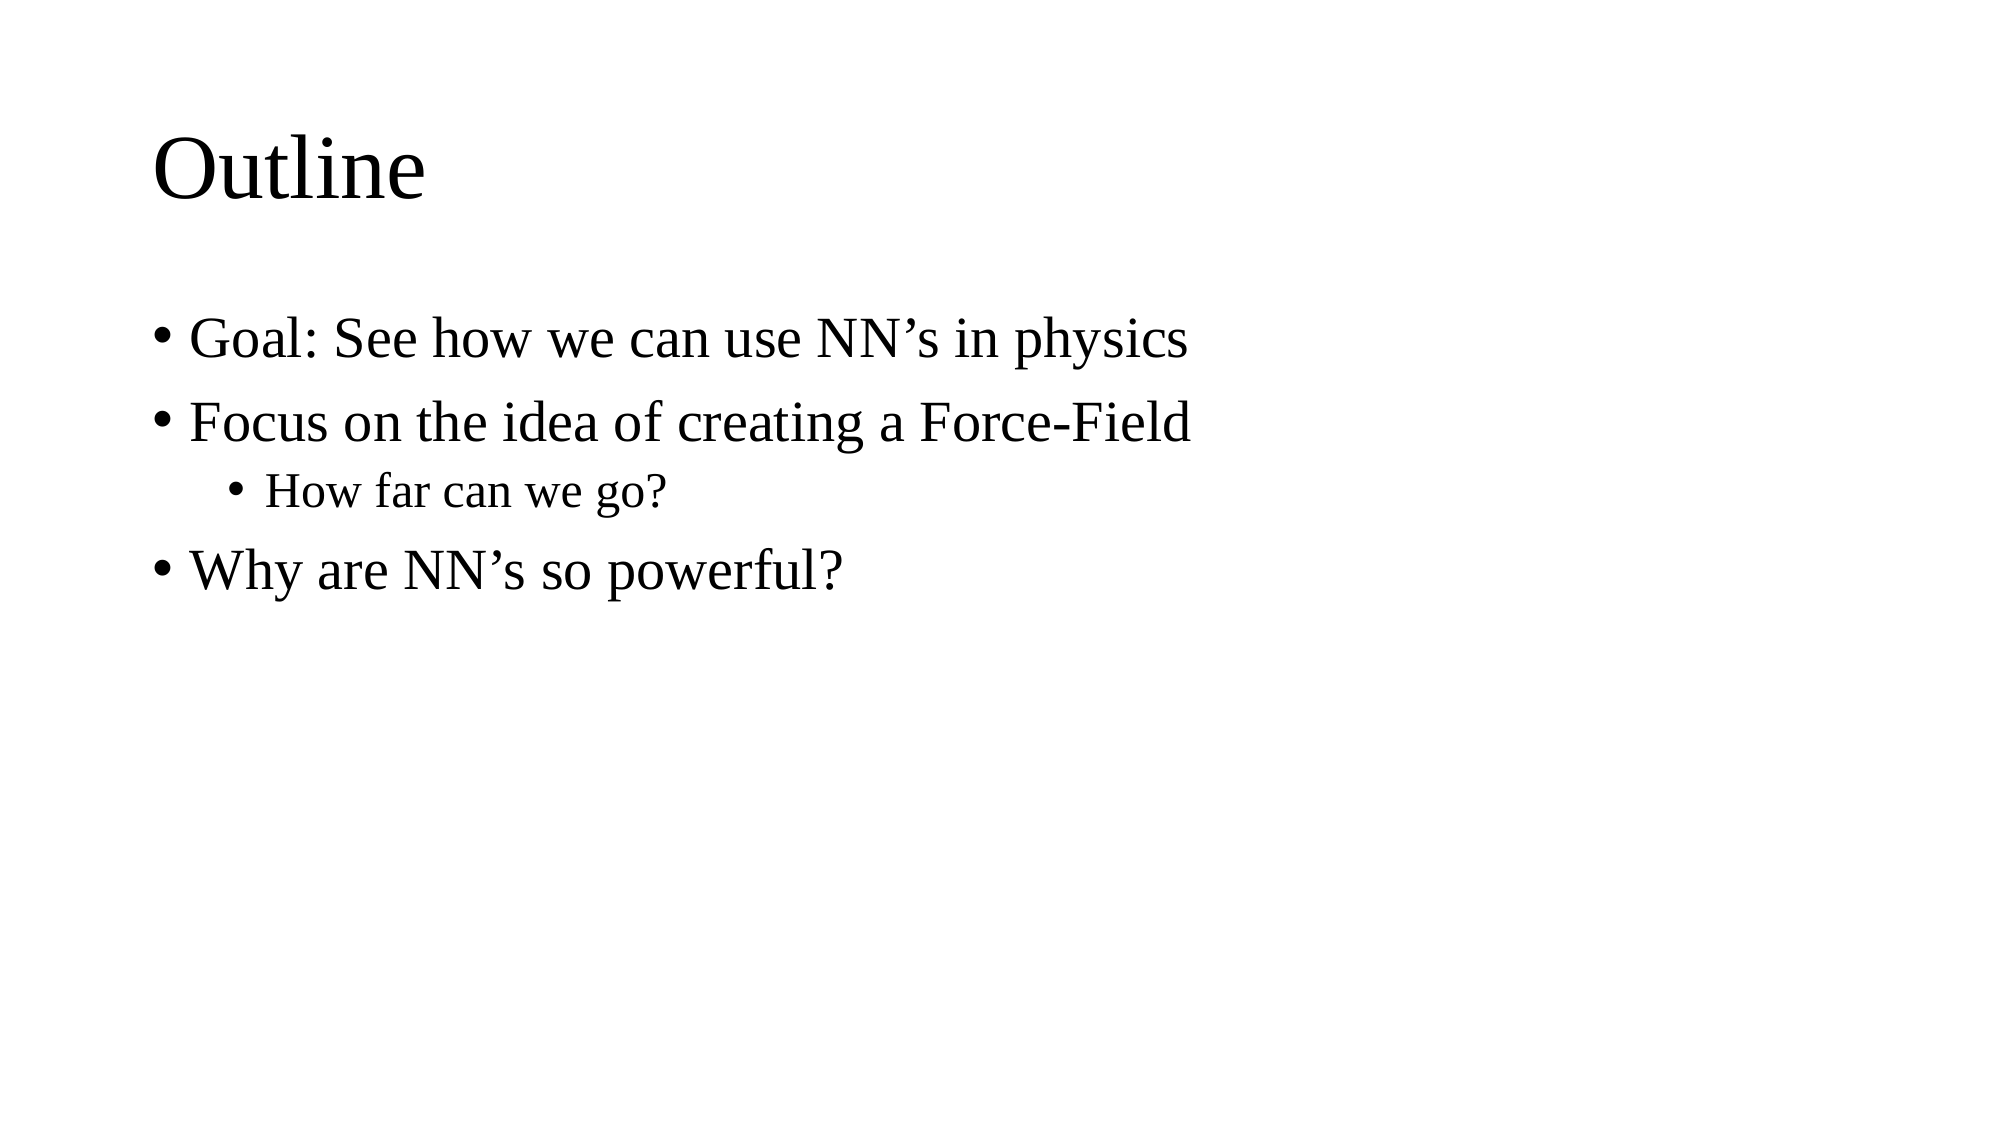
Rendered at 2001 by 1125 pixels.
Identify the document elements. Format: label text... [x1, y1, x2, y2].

title Outline [137, 59, 1863, 278]
list Goal: See how we can use NN’s in physics Focus on the idea of creating a Force-Field How far can we go? Why are NN’s so powerful? [137, 299, 1863, 1014]
